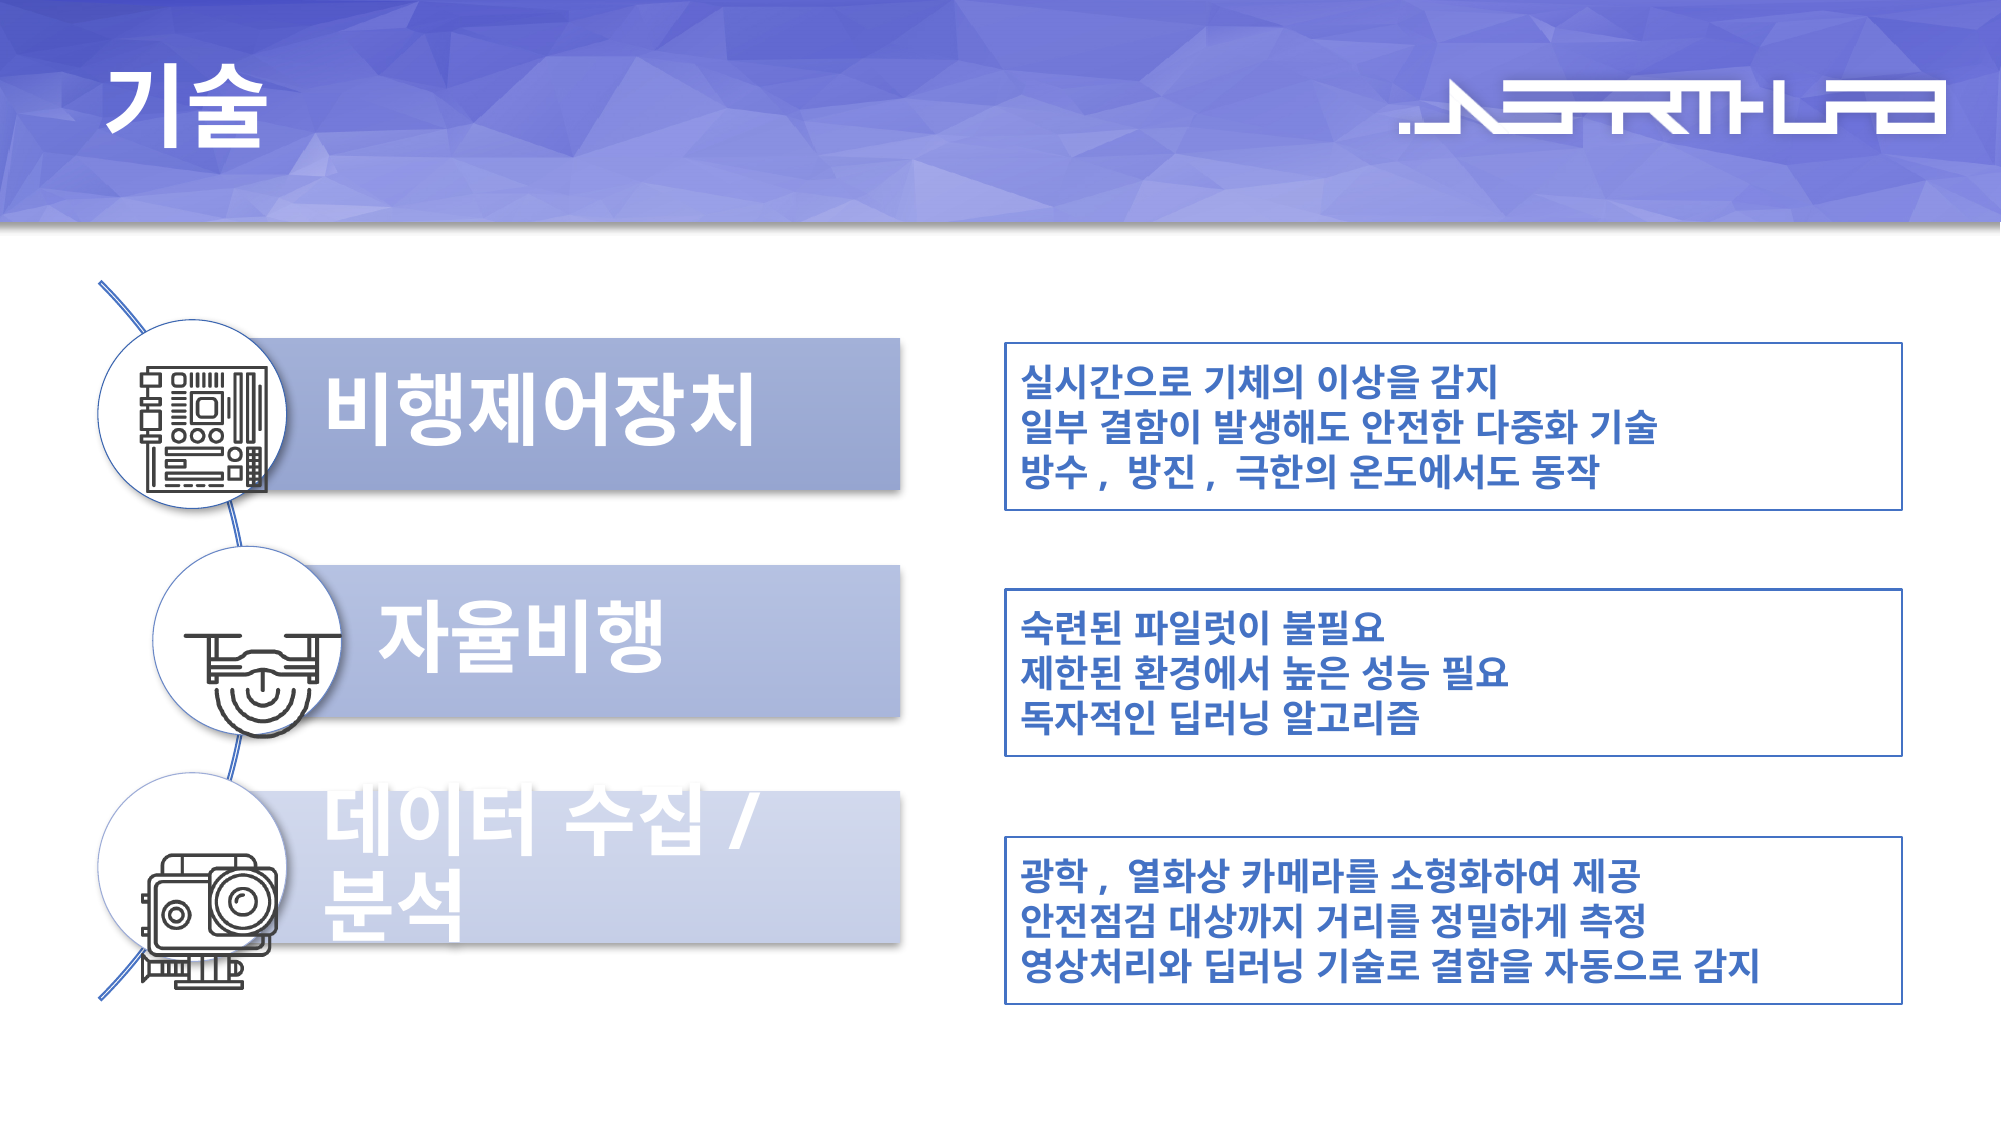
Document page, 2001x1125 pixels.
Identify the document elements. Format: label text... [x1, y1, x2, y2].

text_box 광학, 열화상 카메라를 소형화하여 제공 안전점검 대상까지 거리를 정밀하게 측정 영상처리와 딥러닝 기술로 결함을 자동으로 감지 [1005, 837, 1903, 1004]
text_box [87, 263, 981, 1083]
text_box 실시간으로 기체의 이상을 감지 일부 결함이 발생해도 안전한 다중화 기술 방수, 방진, 극한의 온도에서도 동작 [1005, 343, 1903, 510]
picture [0, 0, 2001, 222]
text_box 숙련된 파일럿이 불필요 제한된 환경에서 높은 성능 필요 독자적인 딥러닝 알고리즘 [1005, 589, 1903, 757]
